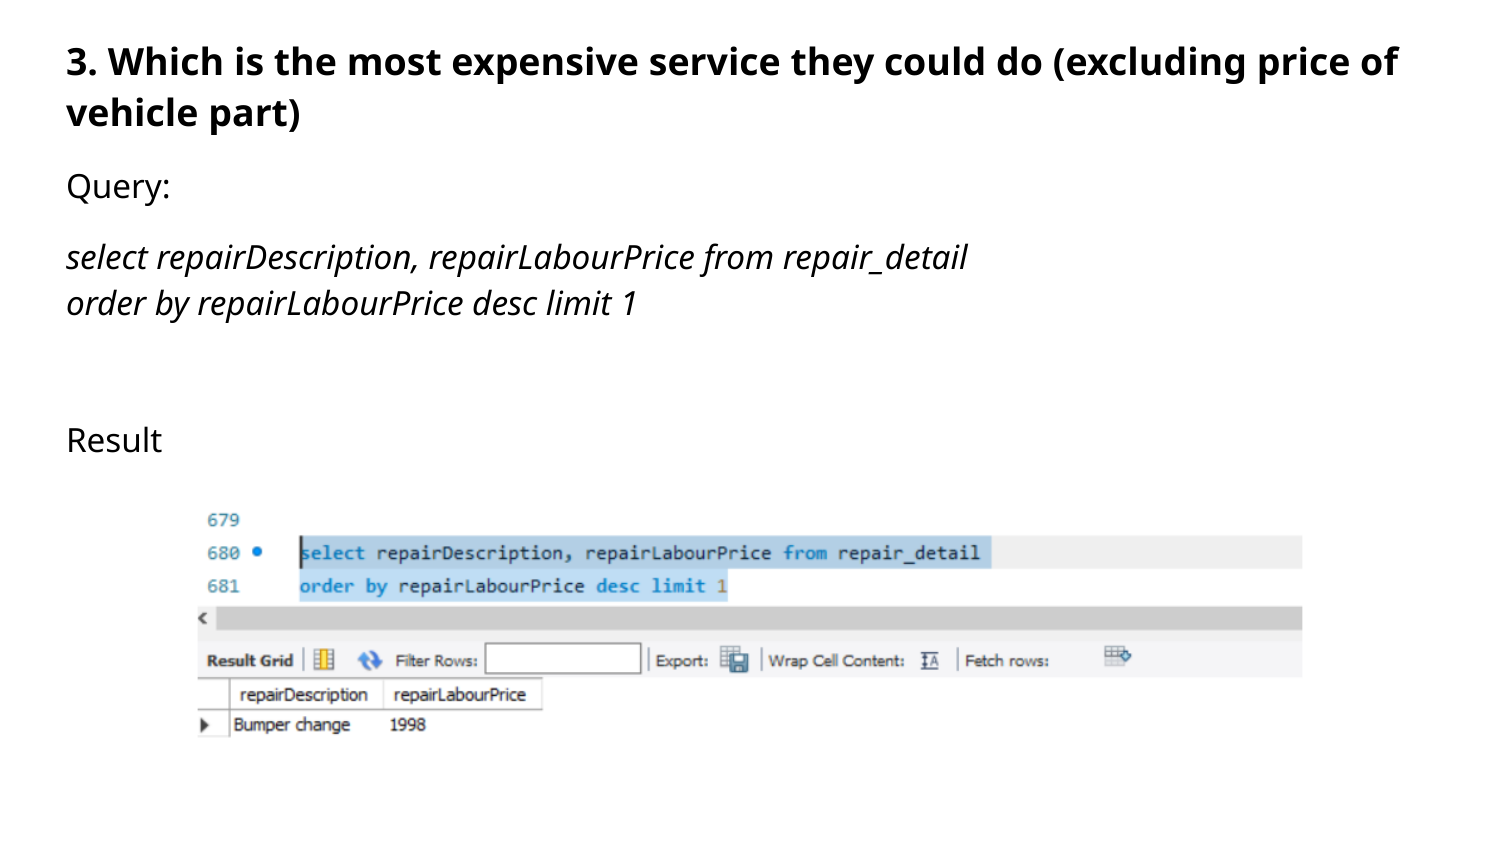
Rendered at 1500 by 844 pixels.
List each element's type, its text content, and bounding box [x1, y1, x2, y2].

picture [197, 500, 1303, 774]
list 3. Which is the most expensive service they could do (excluding price of vehicle part) Query: select repairDescription, repairLabourPrice from repair_detail order by repairLabourPrice desc limit 1 Result [51, 15, 1449, 764]
